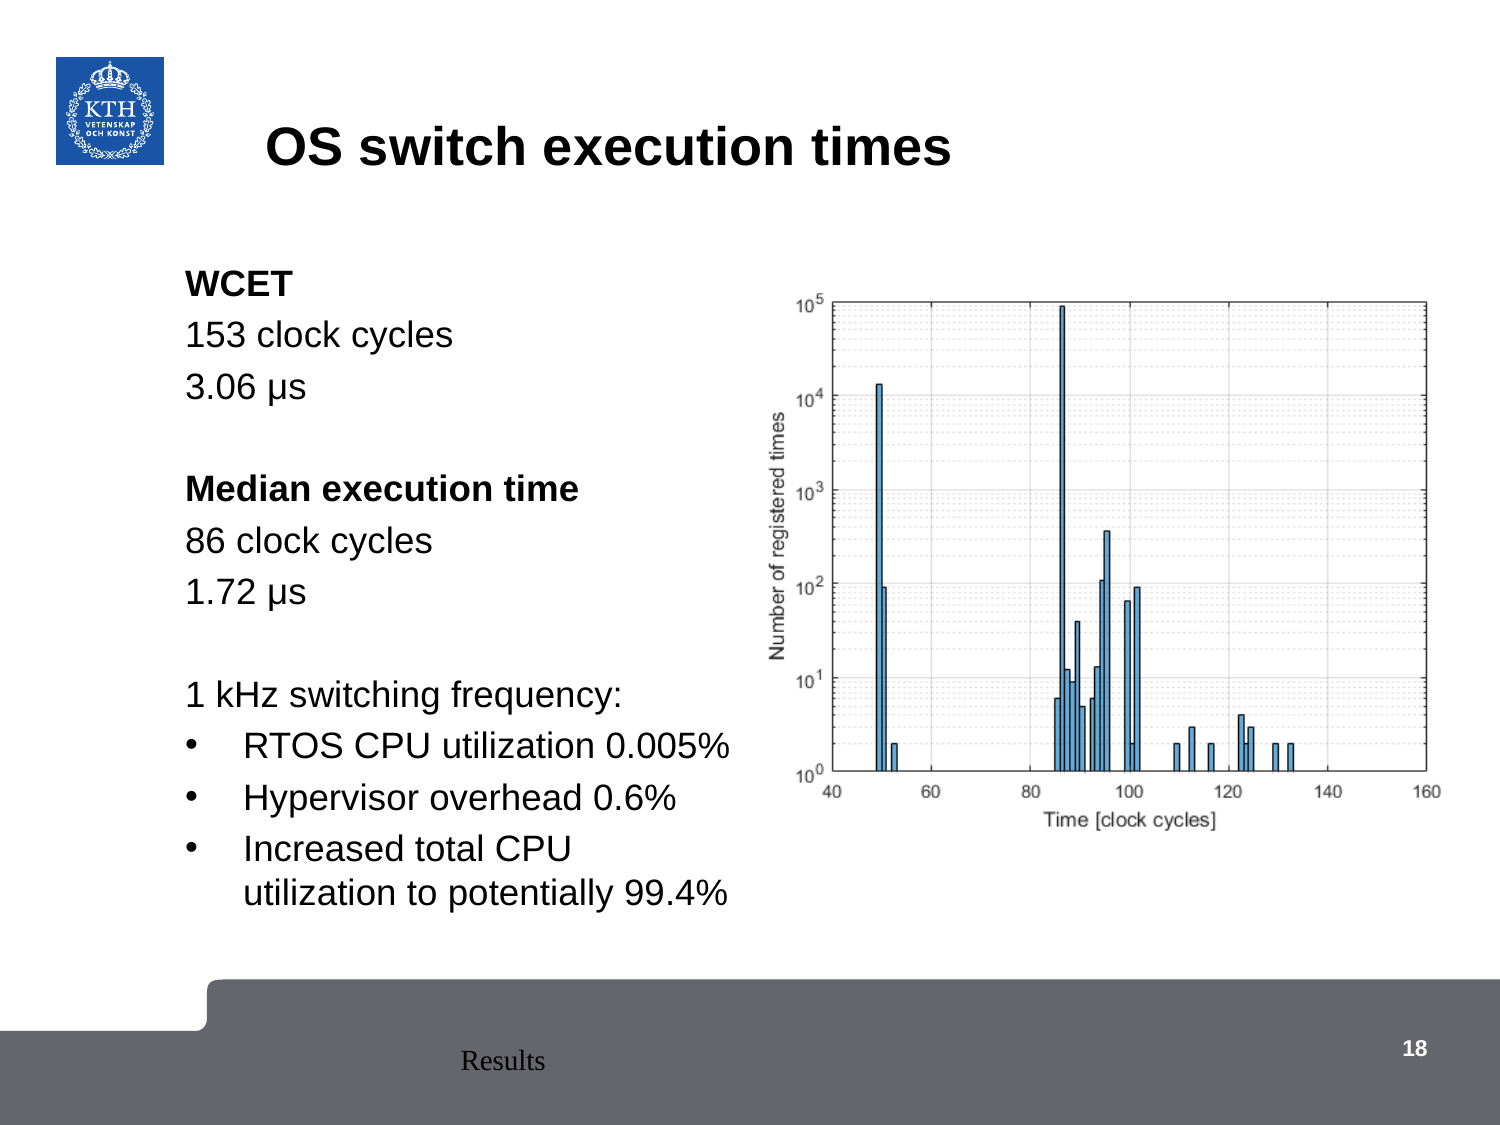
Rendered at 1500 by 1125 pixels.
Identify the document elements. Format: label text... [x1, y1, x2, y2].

title OS switch execution times [265, 66, 1404, 176]
footer Results [265, 1040, 741, 1101]
list WCET 153 clock cycles 3.06 μs Median execution time 86 clock cycles 1.72 μs 1 kHz switching frequency: RTOS CPU utilization 0.005% Hypervisor overhead 0.6% Increased total CPU utilization to potentially 99.4% [184, 259, 736, 929]
slide_number 18 [1340, 1033, 1428, 1094]
picture [732, 259, 1500, 836]
